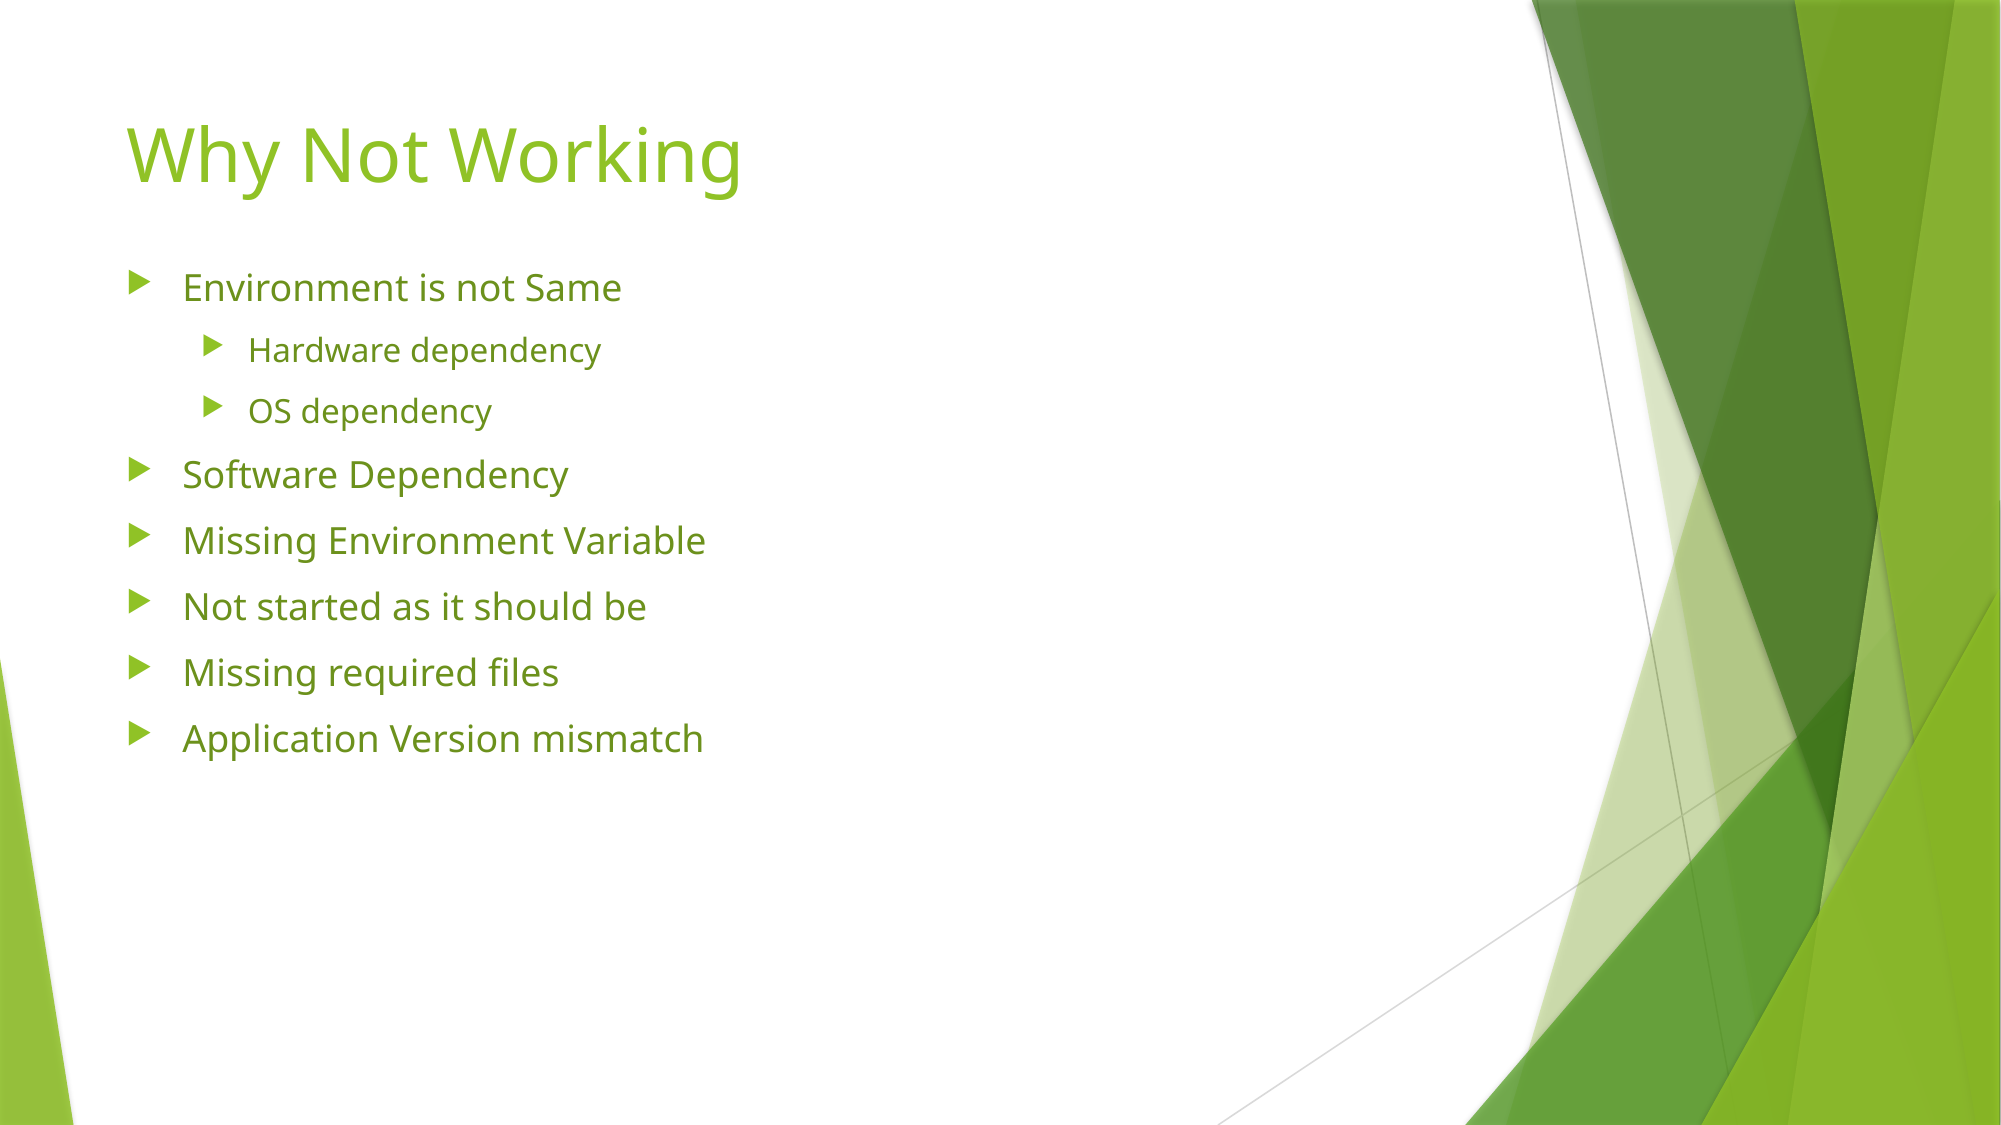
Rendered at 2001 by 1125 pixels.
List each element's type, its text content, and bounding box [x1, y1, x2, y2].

list Environment is not Same Hardware dependency OS dependency Software Dependency Missing Environment Variable Not started as it should be Missing required files Application Version mismatch [111, 256, 1522, 991]
title Why Not Working [111, 99, 1522, 256]
